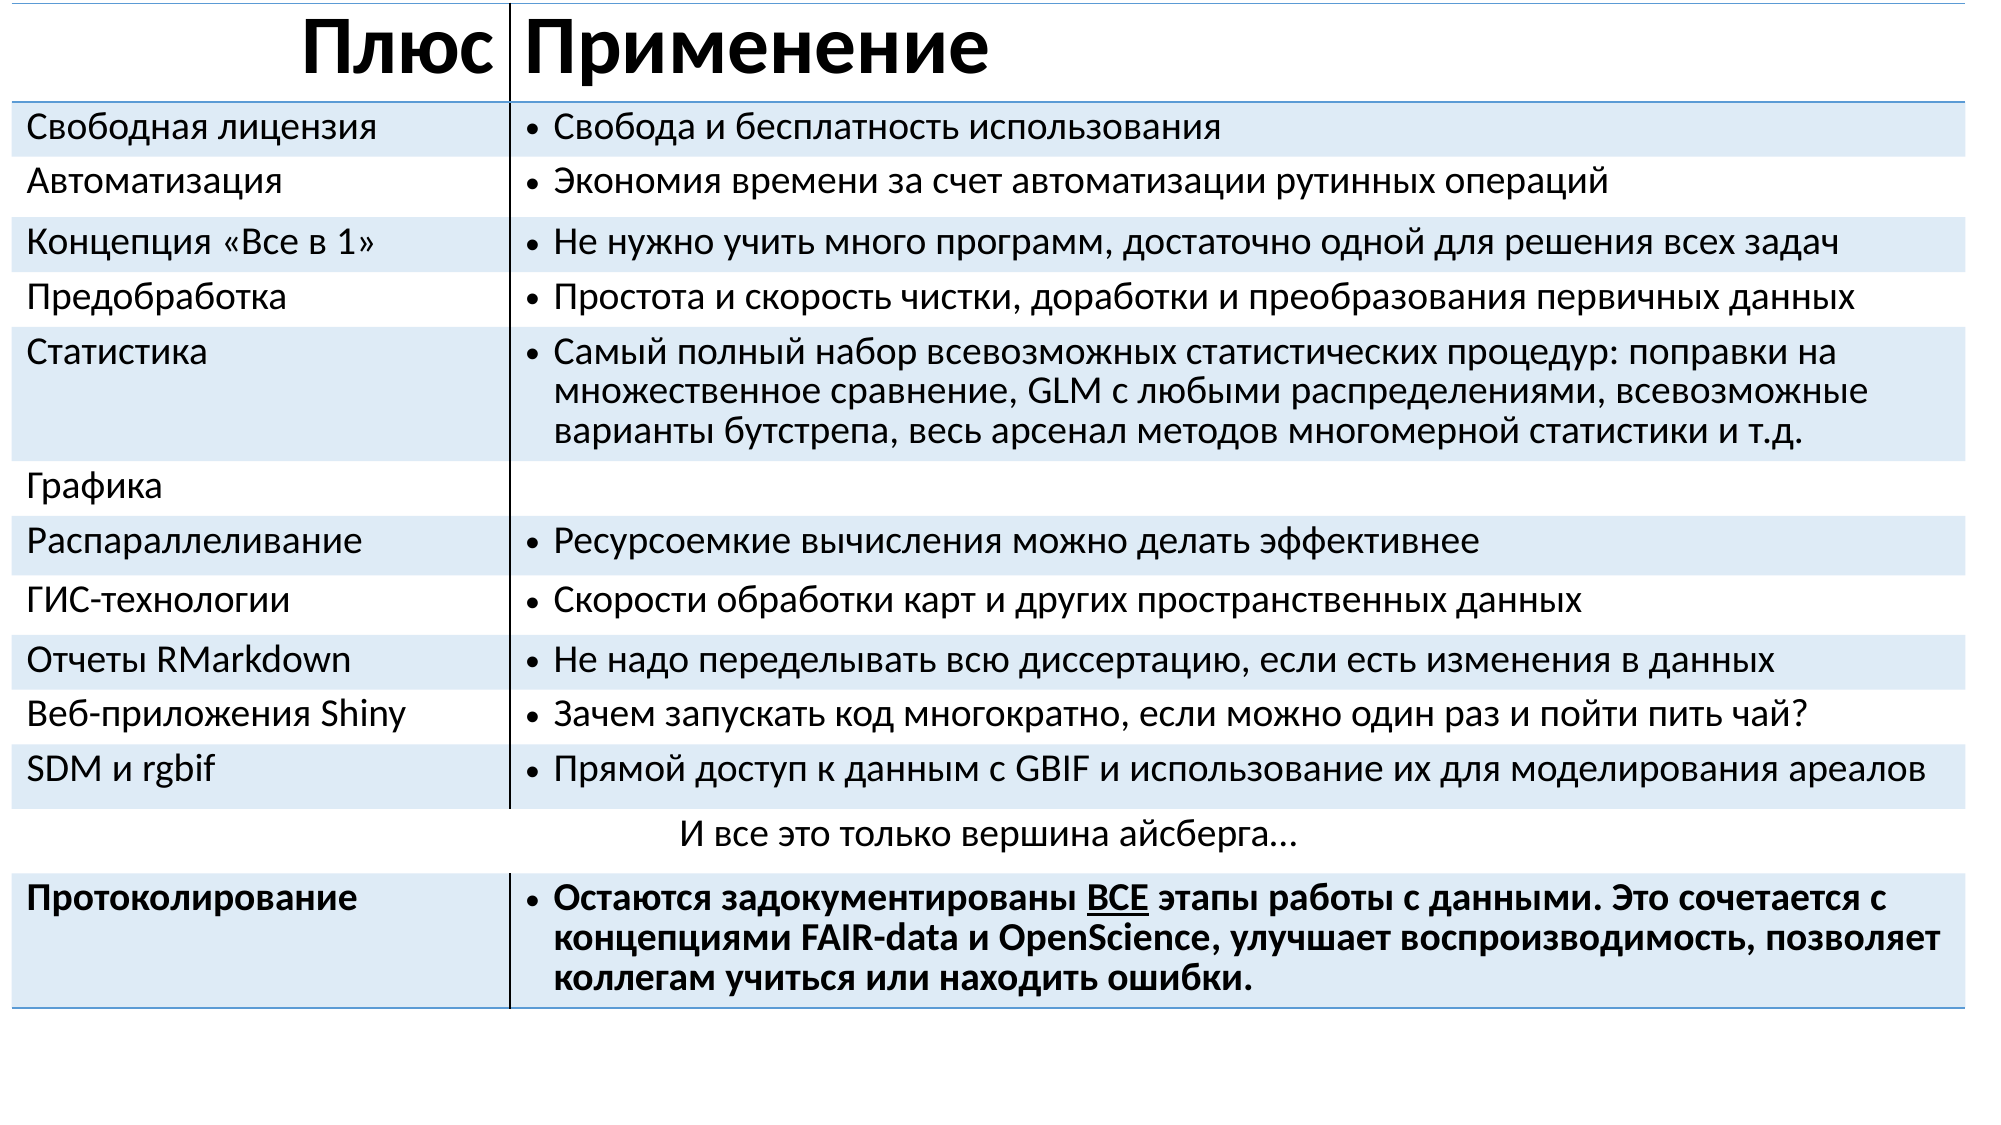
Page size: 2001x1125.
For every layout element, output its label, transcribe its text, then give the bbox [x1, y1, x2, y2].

table_cell Веб-приложения Shiny [12, 690, 509, 744]
table_cell Автоматизация [12, 157, 509, 217]
table_cell [511, 461, 1965, 516]
table_cell Самый полный набор всевозможных статистических процедур: поправки на множественное сравнение, GLM с любыми распределениями, всевозможные варианты бутстрепа, весь арсенал методов многомерной статистики и т.д. [511, 327, 1965, 461]
table_cell SDM и rgbif [12, 744, 509, 809]
table_cell Прямой доступ к данным с GBIF и использование их для моделирования ареалов [511, 744, 1965, 809]
table_cell Не нужно учить много программ, достаточно одной для решения всех задач [511, 217, 1965, 272]
table_cell Концепция «Все в 1» [12, 217, 509, 272]
table_cell Ресурсоемкие вычисления можно делать эффективнее [511, 516, 1965, 575]
table_cell Графика [12, 461, 509, 516]
table_cell Свободная лицензия [12, 103, 509, 157]
table_cell Распараллеливание [12, 516, 509, 575]
table_cell Не надо переделывать всю диссертацию, если есть изменения в данных [511, 635, 1965, 690]
table_cell Отчеты RMarkdown [12, 635, 509, 690]
table_header Применение [511, 4, 1965, 101]
table_cell Предобработка [12, 272, 509, 327]
table_cell Остаются задокументированы ВСЕ этапы работы с данными. Это сочетается с концепциями FAIR-data и OpenScience, улучшает воспроизводимость, позволяет коллегам учиться или находить ошибки. [511, 873, 1965, 1007]
table_cell Экономия времени за счет автоматизации рутинных операций [511, 157, 1965, 217]
table_cell Свобода и бесплатность использования [511, 103, 1965, 157]
table_cell Скорости обработки карт и других пространственных данных [511, 575, 1965, 635]
table_cell Протоколирование [12, 873, 509, 1007]
table_cell Зачем запускать код многократно, если можно один раз и пойти пить чай? [511, 690, 1965, 744]
table_cell ГИС-технологии [12, 575, 509, 635]
table_cell И все это только вершина айсберга… [12, 809, 1965, 873]
table_cell Простота и скорость чистки, доработки и преобразования первичных данных [511, 272, 1965, 327]
table_header Плюс [12, 4, 509, 101]
table_cell Статистика [12, 327, 509, 461]
